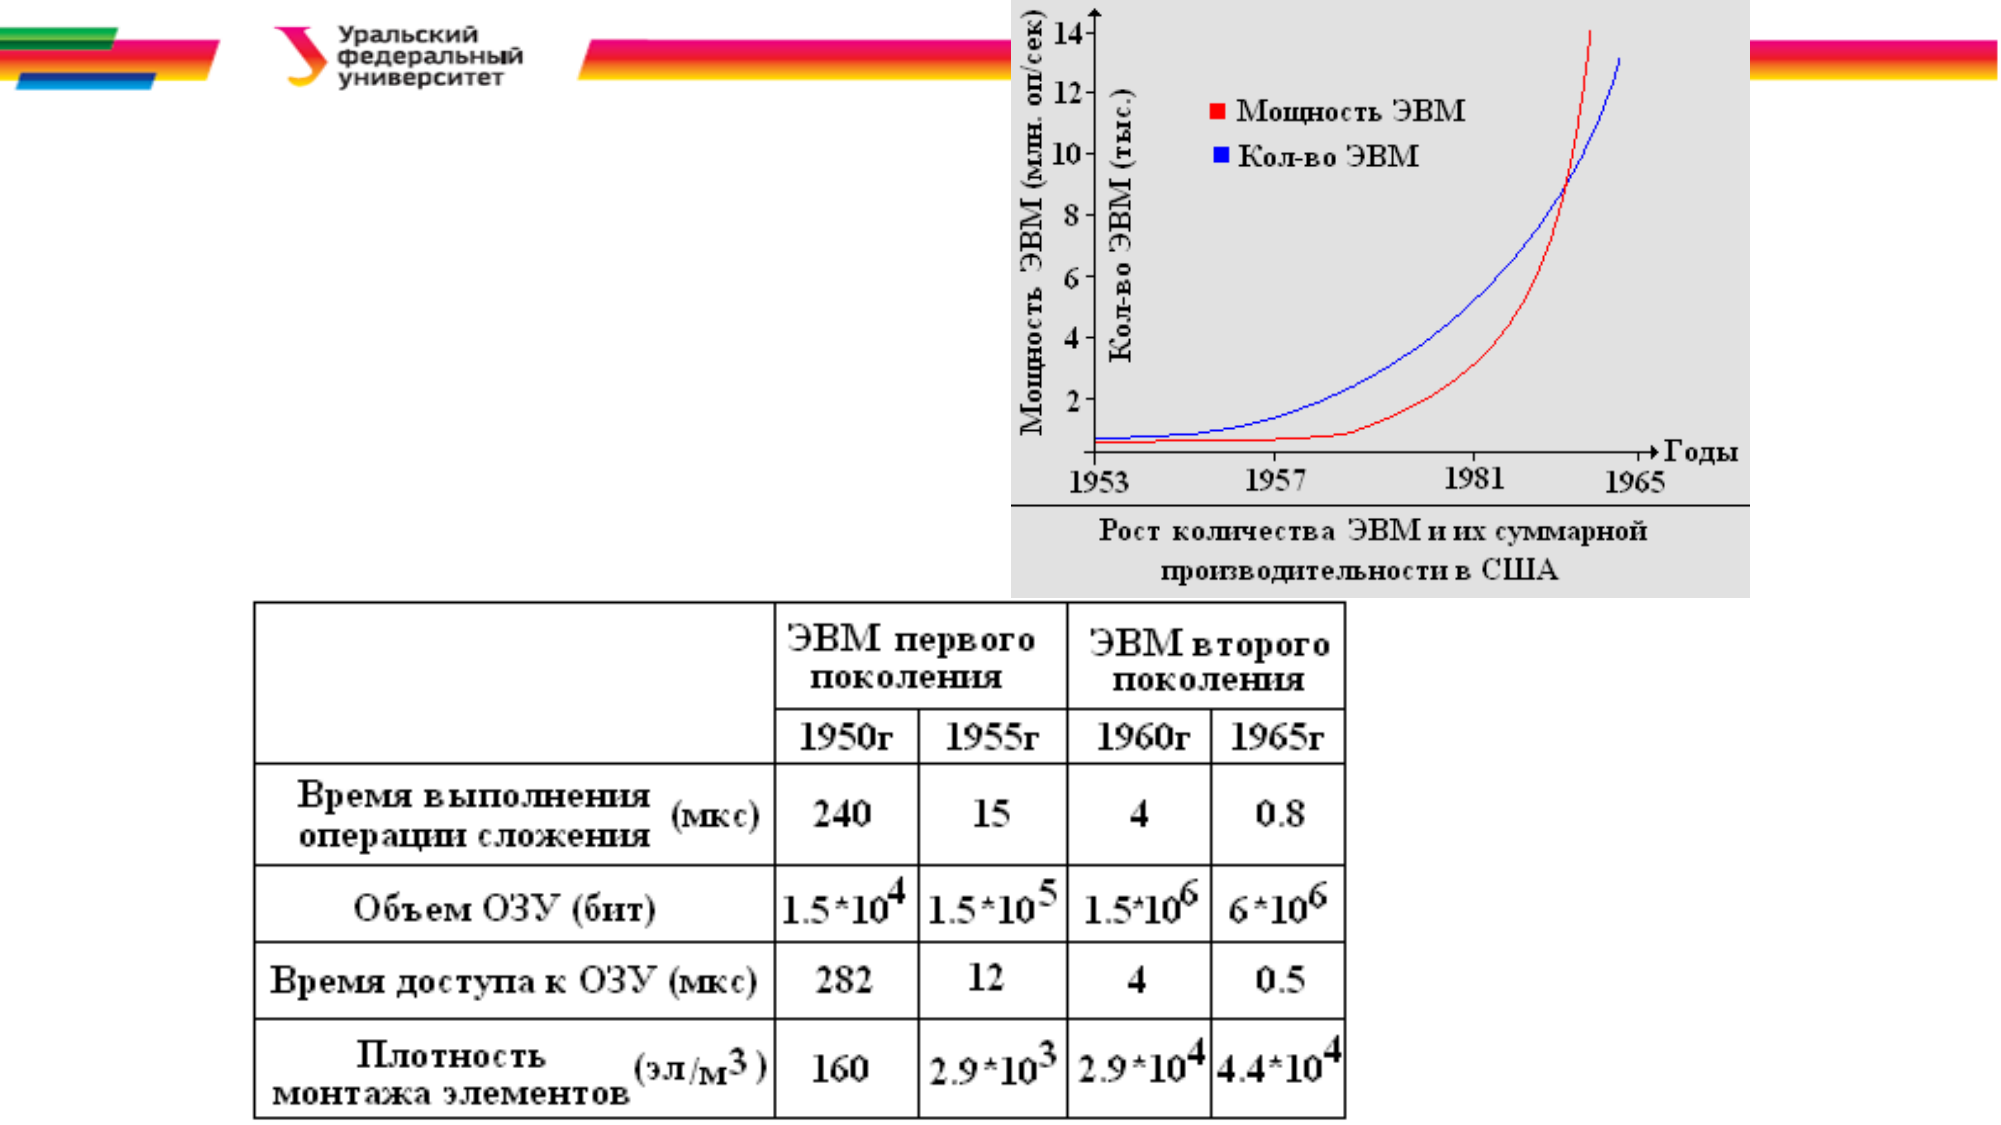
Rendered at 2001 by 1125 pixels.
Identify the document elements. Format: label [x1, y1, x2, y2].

picture [1751, 0, 2000, 105]
list [1011, 0, 1751, 598]
picture [0, 0, 1011, 105]
picture [249, 597, 1352, 1125]
